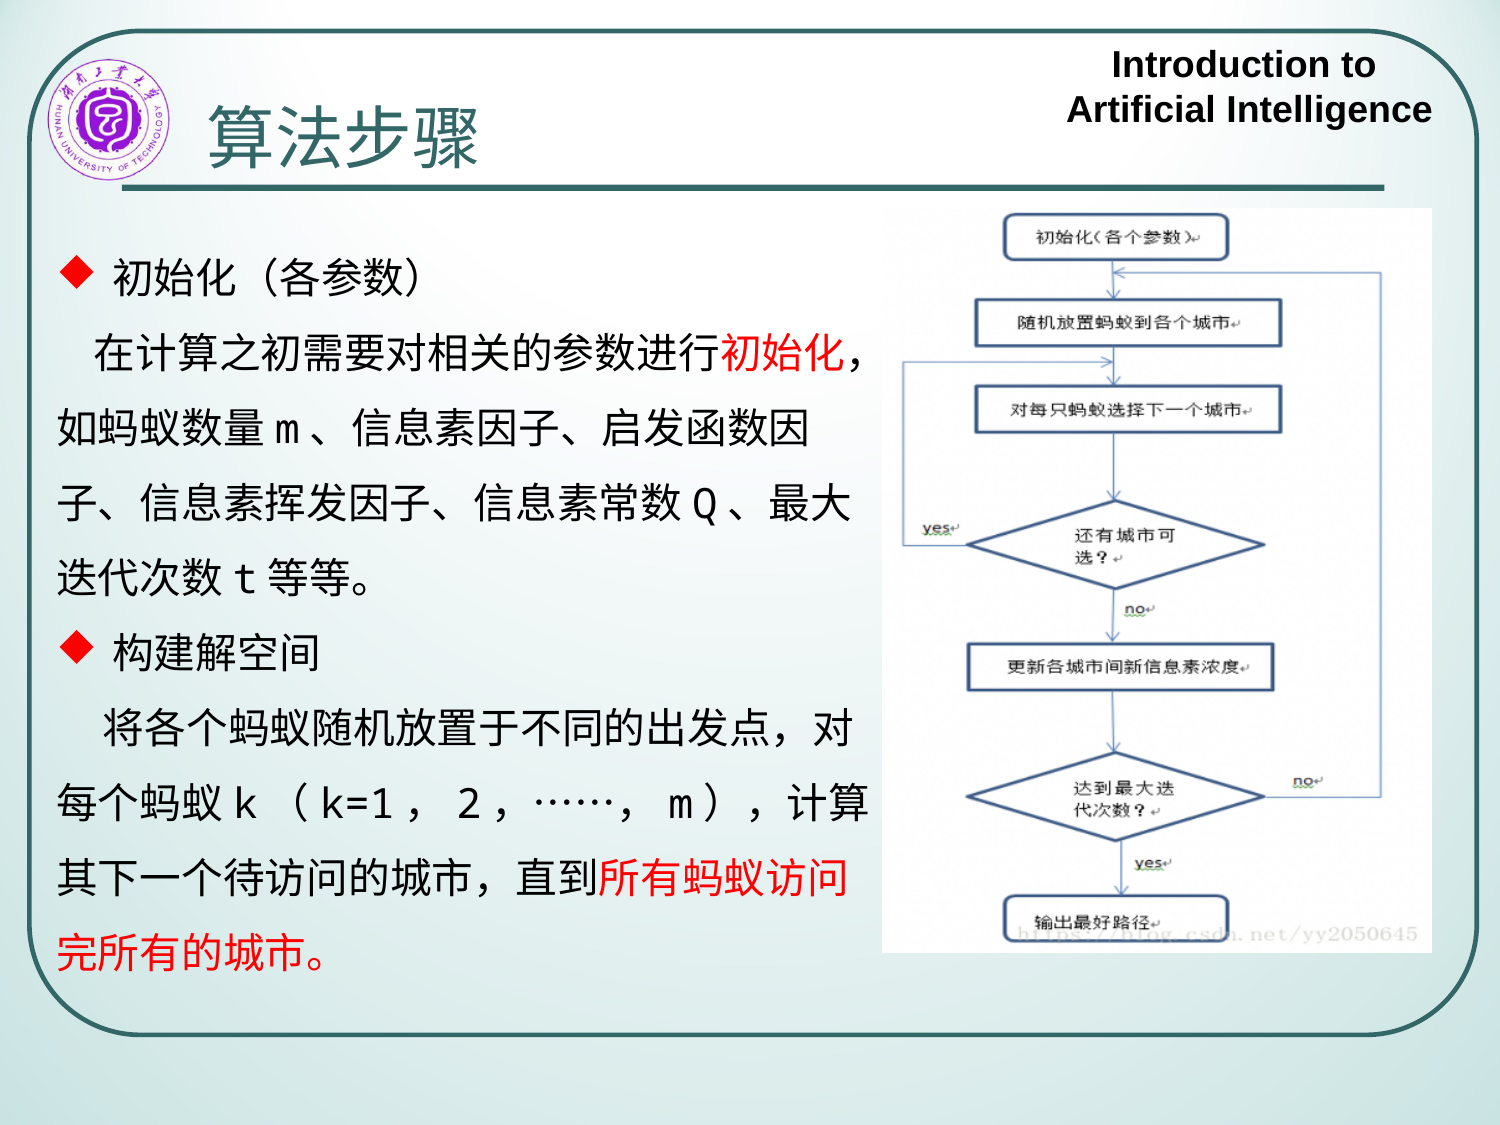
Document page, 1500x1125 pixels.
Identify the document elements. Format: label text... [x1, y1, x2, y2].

title 算法步骤 [159, 66, 1471, 185]
picture [0, 0, 1500, 1125]
